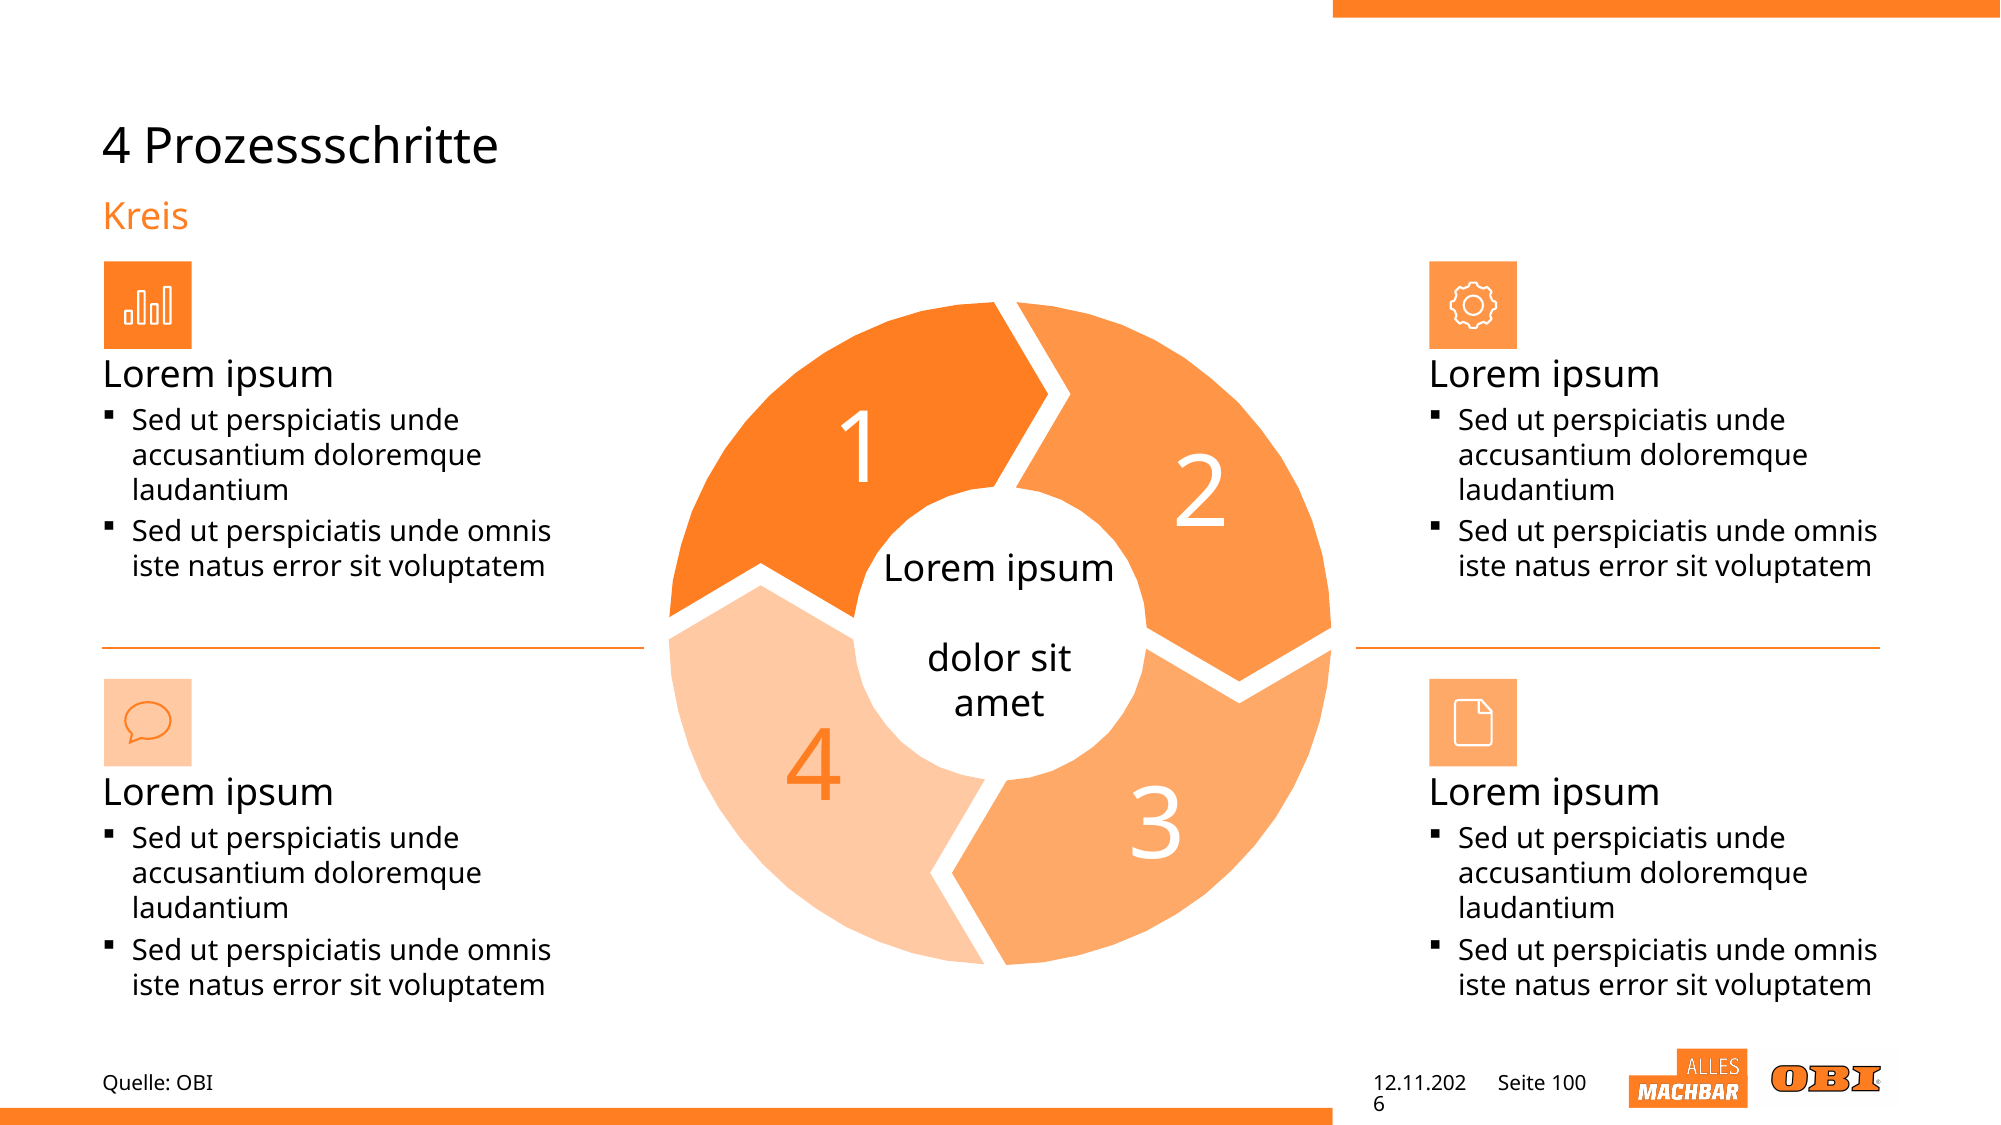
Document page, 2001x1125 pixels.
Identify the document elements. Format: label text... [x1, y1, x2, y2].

text_box Lorem ipsum Sed ut perspiciatis unde accusantium doloremque laudantium Sed ut perspiciatis unde omnis iste natus error sit voluptatem [1428, 350, 1880, 583]
text_box [162, 285, 172, 325]
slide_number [1373, 1071, 1475, 1097]
text_box Lorem ipsum Sed ut perspiciatis unde accusantium doloremque laudantium Sed ut perspiciatis unde omnis iste natus error sit voluptatem [102, 350, 572, 583]
text_box [103, 678, 193, 767]
text_box [1428, 260, 1518, 350]
text_box [124, 309, 133, 325]
picture [1754, 1048, 1898, 1107]
list Kreis [102, 192, 1880, 238]
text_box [668, 302, 1332, 965]
text_box [1428, 678, 1518, 767]
text_box [150, 303, 159, 325]
text_box Lorem ipsum Sed ut perspiciatis unde accusantium doloremque laudantium Sed ut perspiciatis unde omnis iste natus error sit voluptatem [102, 768, 572, 1001]
text_box [1449, 281, 1498, 329]
slide_number Seite 100 [1497, 1071, 1588, 1097]
picture [1638, 1058, 1739, 1100]
text_box [103, 260, 193, 350]
footer Quelle: OBI [102, 1071, 1271, 1097]
text_box Lorem ipsum Sed ut perspiciatis unde accusantium doloremque laudantium Sed ut perspiciatis unde omnis iste natus error sit voluptatem [1428, 768, 1880, 1001]
title 4 Prozessschritte [102, 112, 1880, 174]
text_box [124, 701, 172, 745]
text_box [1453, 698, 1493, 747]
text_box [137, 290, 146, 325]
